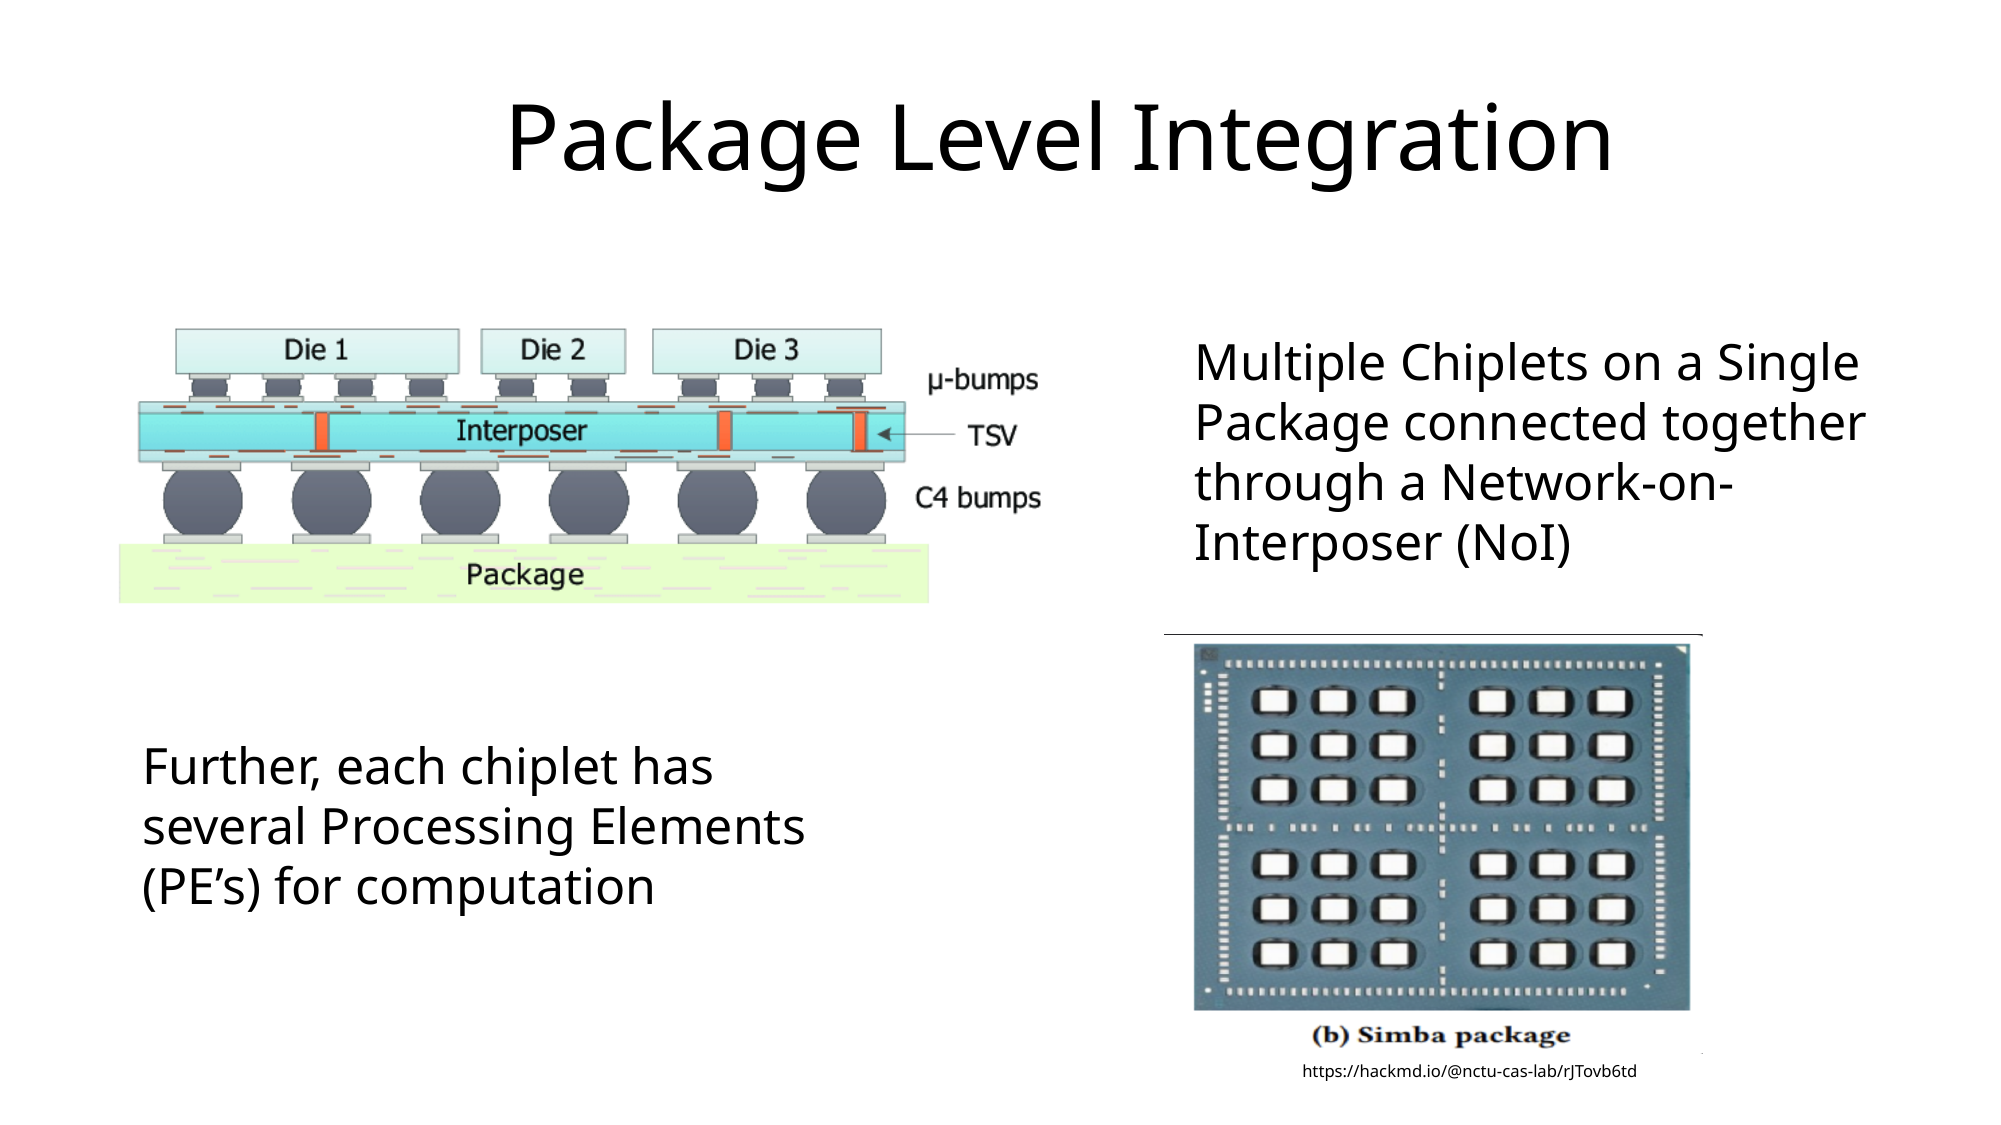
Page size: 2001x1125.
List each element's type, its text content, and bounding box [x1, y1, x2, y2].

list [94, 322, 1051, 606]
text_box Further, each chiplet has several Processing Elements (PE’s) for computation [127, 727, 852, 922]
text_box Multiple Chiplets on a Single Package connected together through a Network-on-Interposer (NoI) [1180, 322, 1905, 578]
text_box https://hackmd.io/@nctu-cas-lab/rJTovb6td [1287, 1053, 1847, 1089]
title Package Level Integration [489, 32, 2000, 250]
picture [1163, 633, 1704, 1055]
